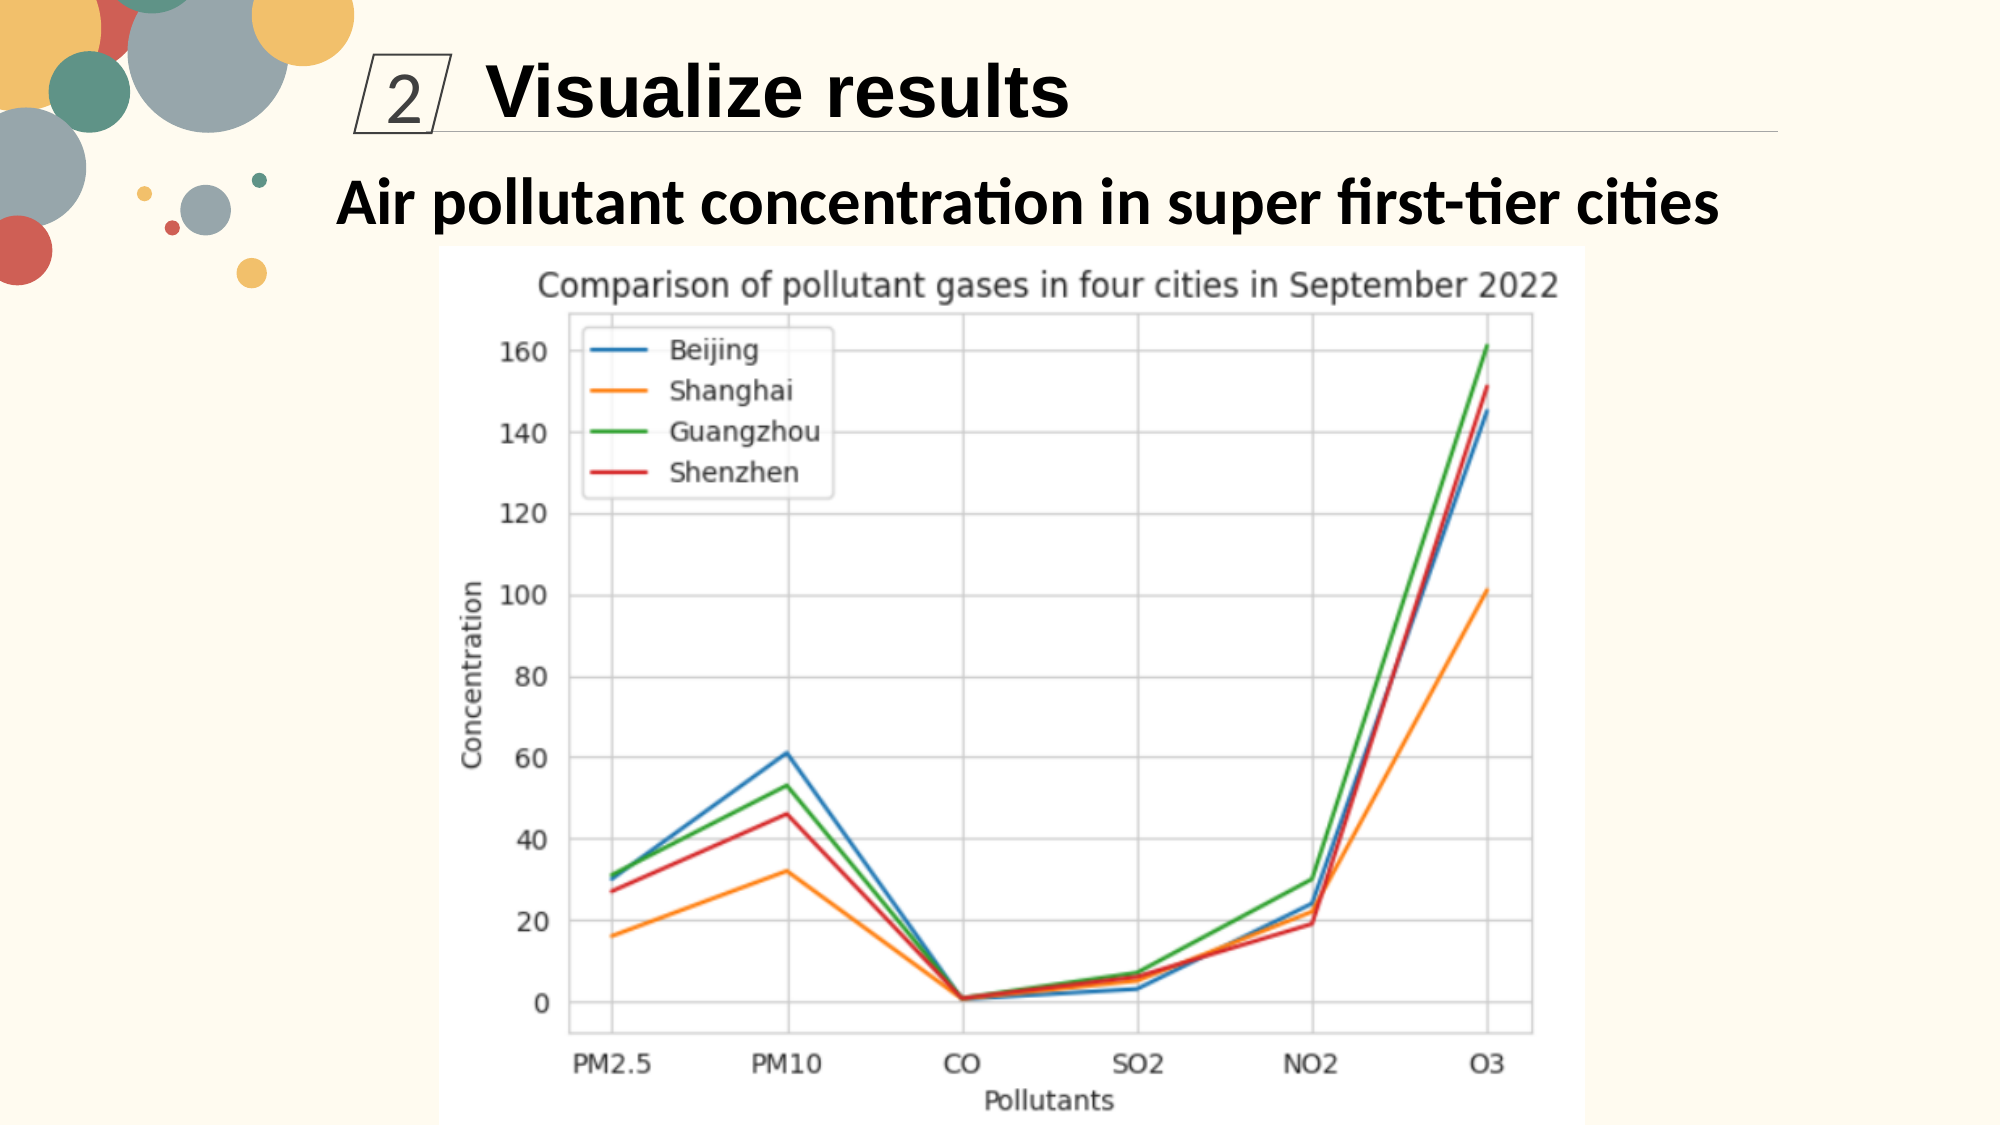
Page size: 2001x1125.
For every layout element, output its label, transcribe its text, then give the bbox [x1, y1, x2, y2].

text_box Visualize results [470, 133, 1241, 140]
text_box Air pollutant concentration in super first-tier cities [355, 150, 1908, 246]
text_box Visualize results [470, 34, 1241, 131]
text_box 2 [355, 53, 453, 135]
picture [439, 246, 1585, 1125]
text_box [0, 0, 355, 289]
